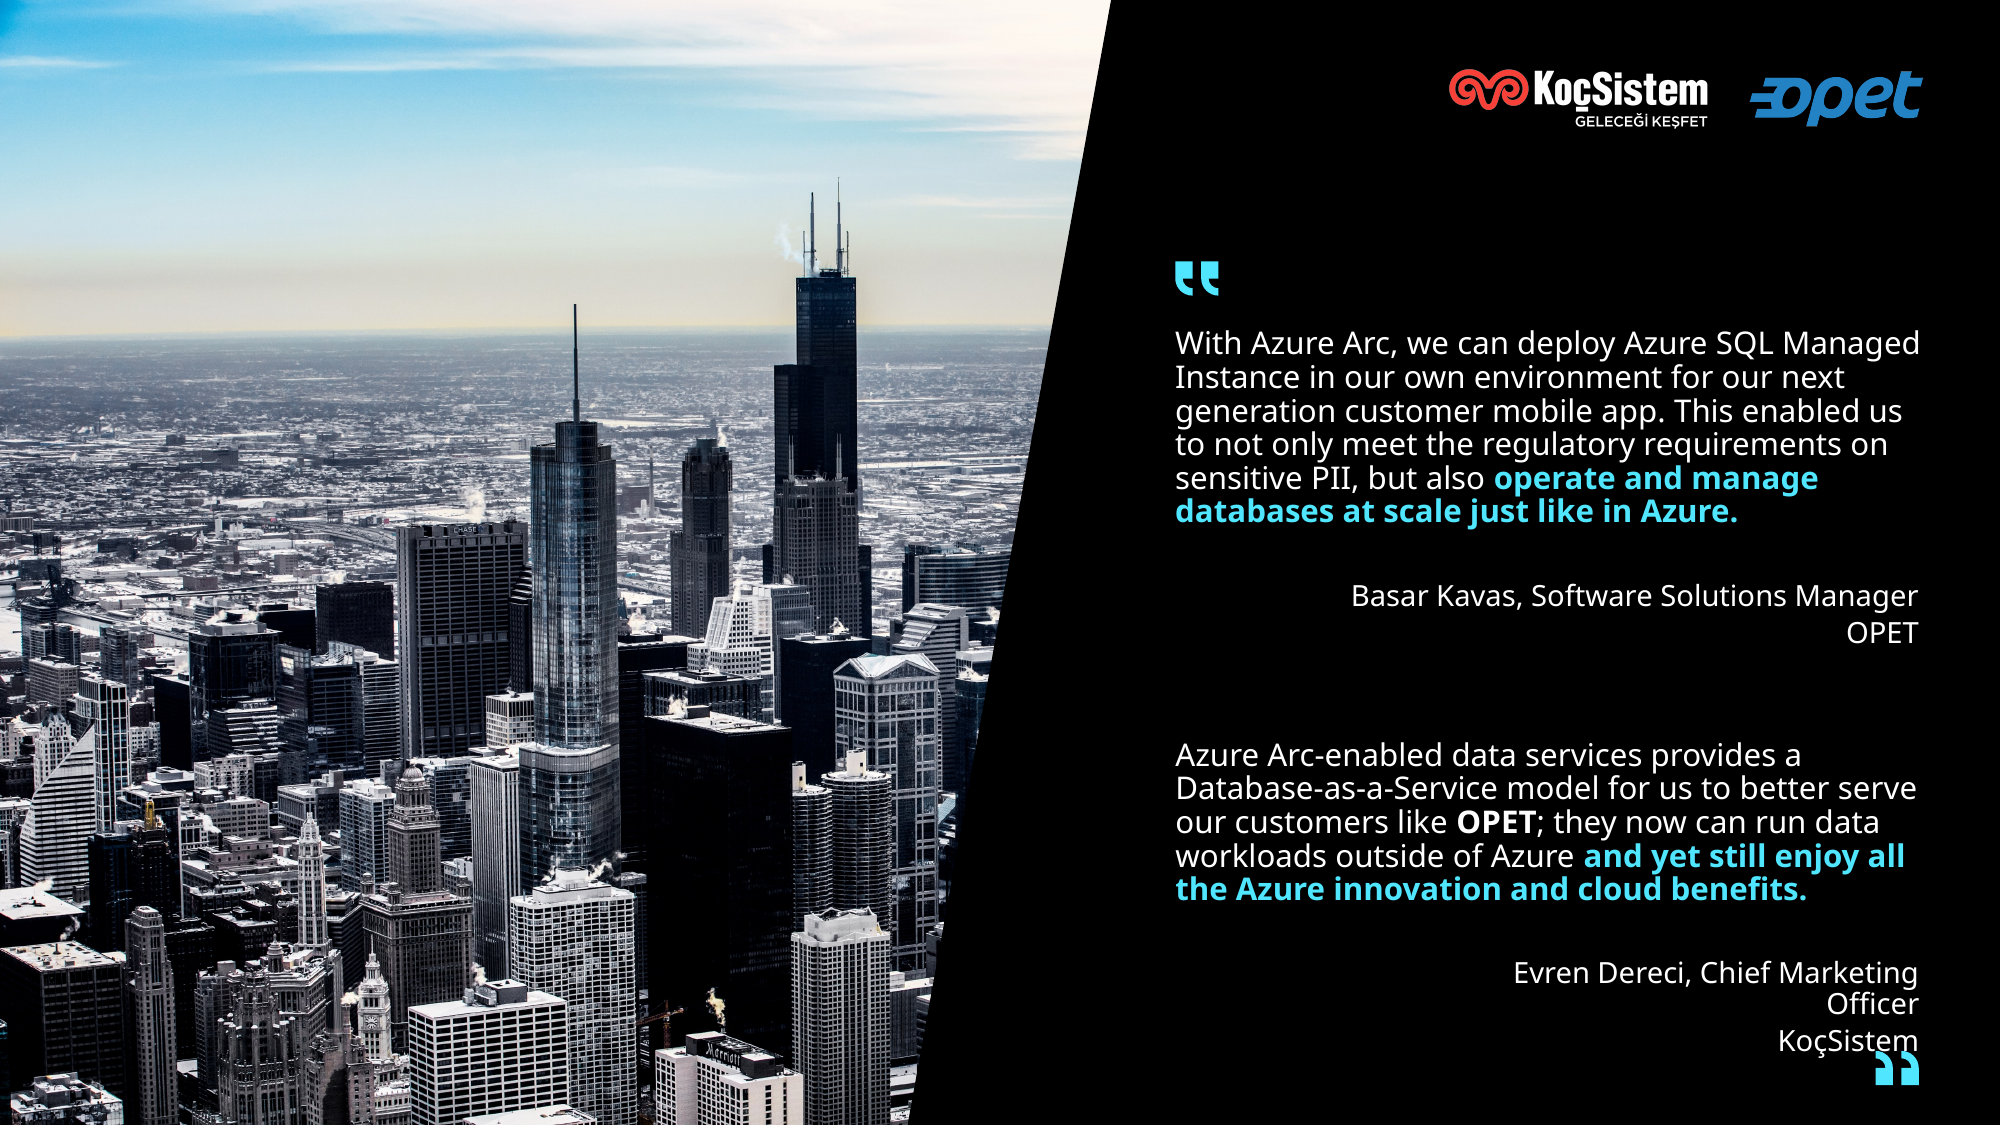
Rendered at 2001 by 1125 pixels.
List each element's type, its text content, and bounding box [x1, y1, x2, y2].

picture [1436, 58, 1720, 141]
list With Azure Arc, we can deploy Azure SQL Managed Instance in our own environment for our next generation customer mobile app. This enabled us to not only meet the regulatory requirements on sensitive PII, but also operate and manage databases at scale just like in Azure. [1175, 327, 1928, 541]
title KoçSistem and Opet [96, 68, 1093, 160]
picture [1745, 66, 1925, 133]
picture [0, 0, 1110, 1125]
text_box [1875, 1050, 1919, 1085]
list Basar Kavas, Software Solutions Manager OPET [1328, 580, 1919, 650]
list Azure Arc-enabled data services provides a Database-as-a-Service model for us to better serve our customers like OPET; they now can run data workloads outside of Azure and yet still enjoy all the Azure innovation and cloud benefits. [1175, 739, 1928, 934]
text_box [1174, 261, 1219, 296]
list Evren Dereci, Chief Marketing Officer KoçSistem [1417, 958, 1920, 1029]
